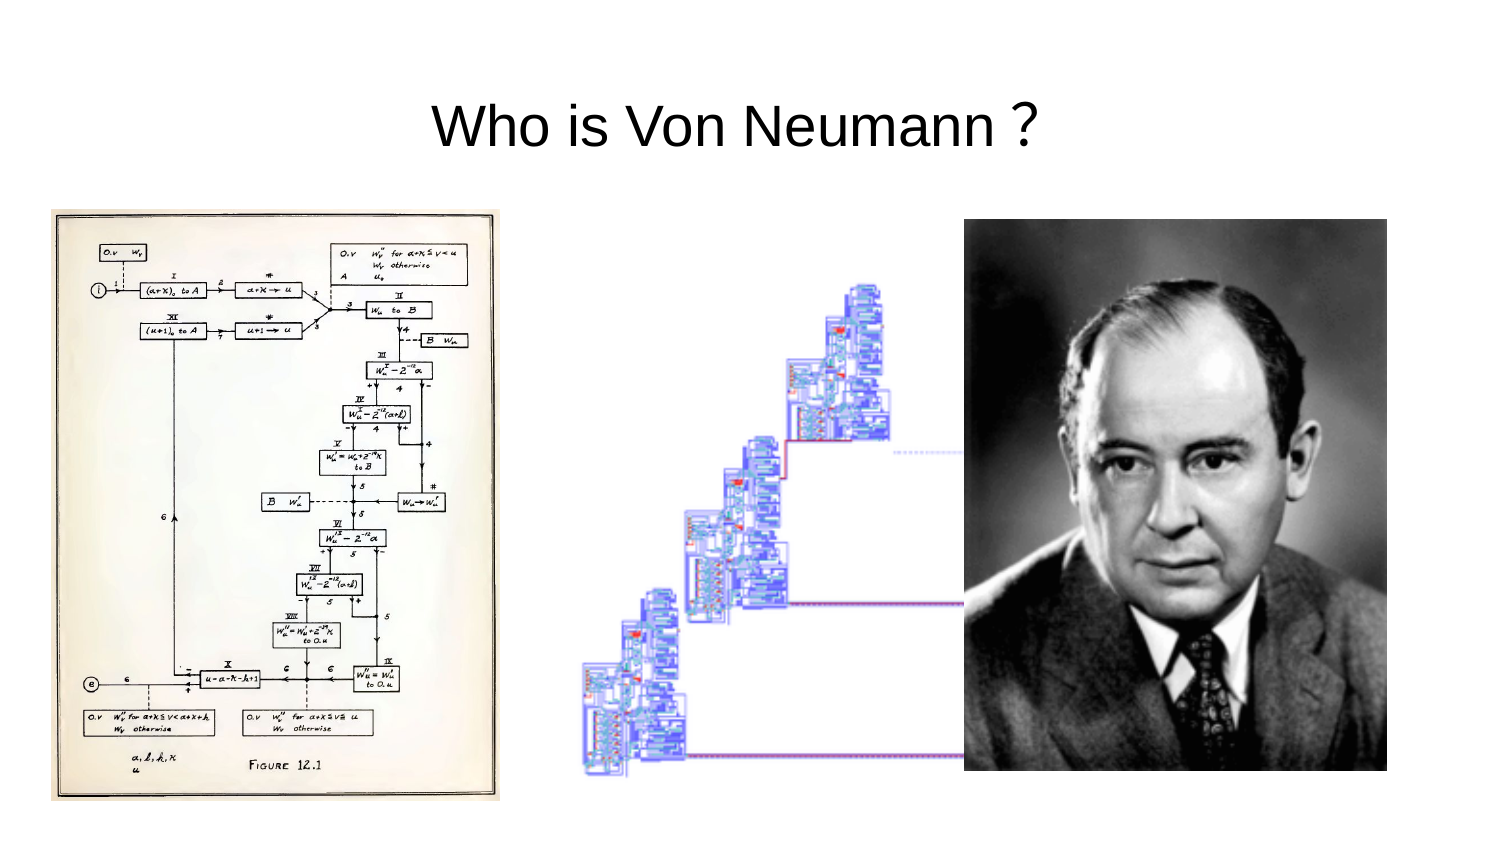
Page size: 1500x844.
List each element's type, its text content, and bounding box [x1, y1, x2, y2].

picture [50, 209, 500, 801]
title Who is Von Neumann？ [51, 72, 1449, 167]
picture [558, 219, 1388, 801]
